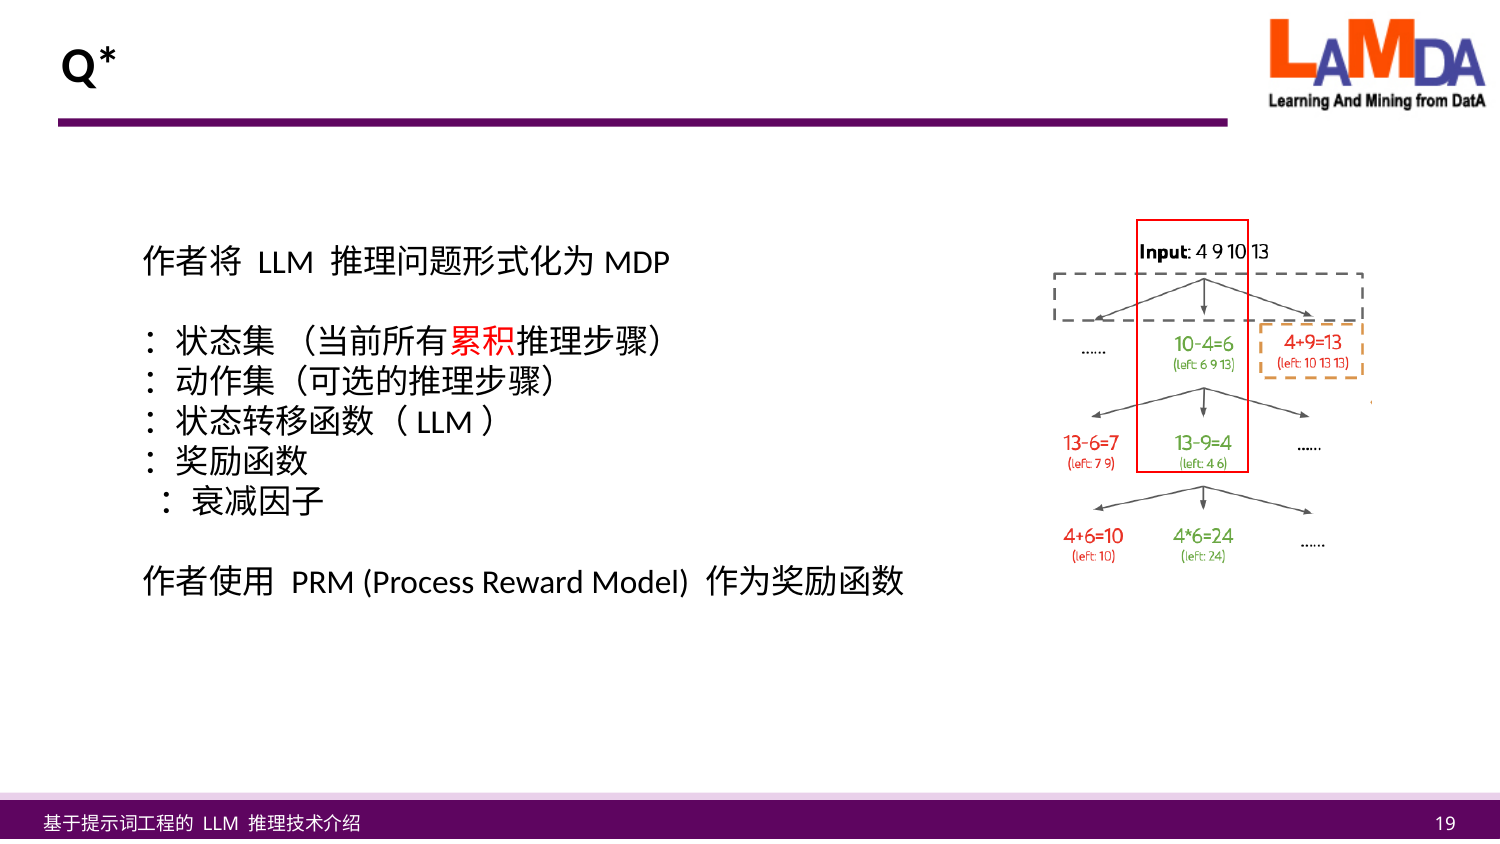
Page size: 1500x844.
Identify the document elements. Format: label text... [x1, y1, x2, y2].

picture [1015, 226, 1372, 584]
text_box [1136, 219, 1249, 226]
title Q* [46, 23, 1455, 109]
picture [1258, 11, 1500, 127]
